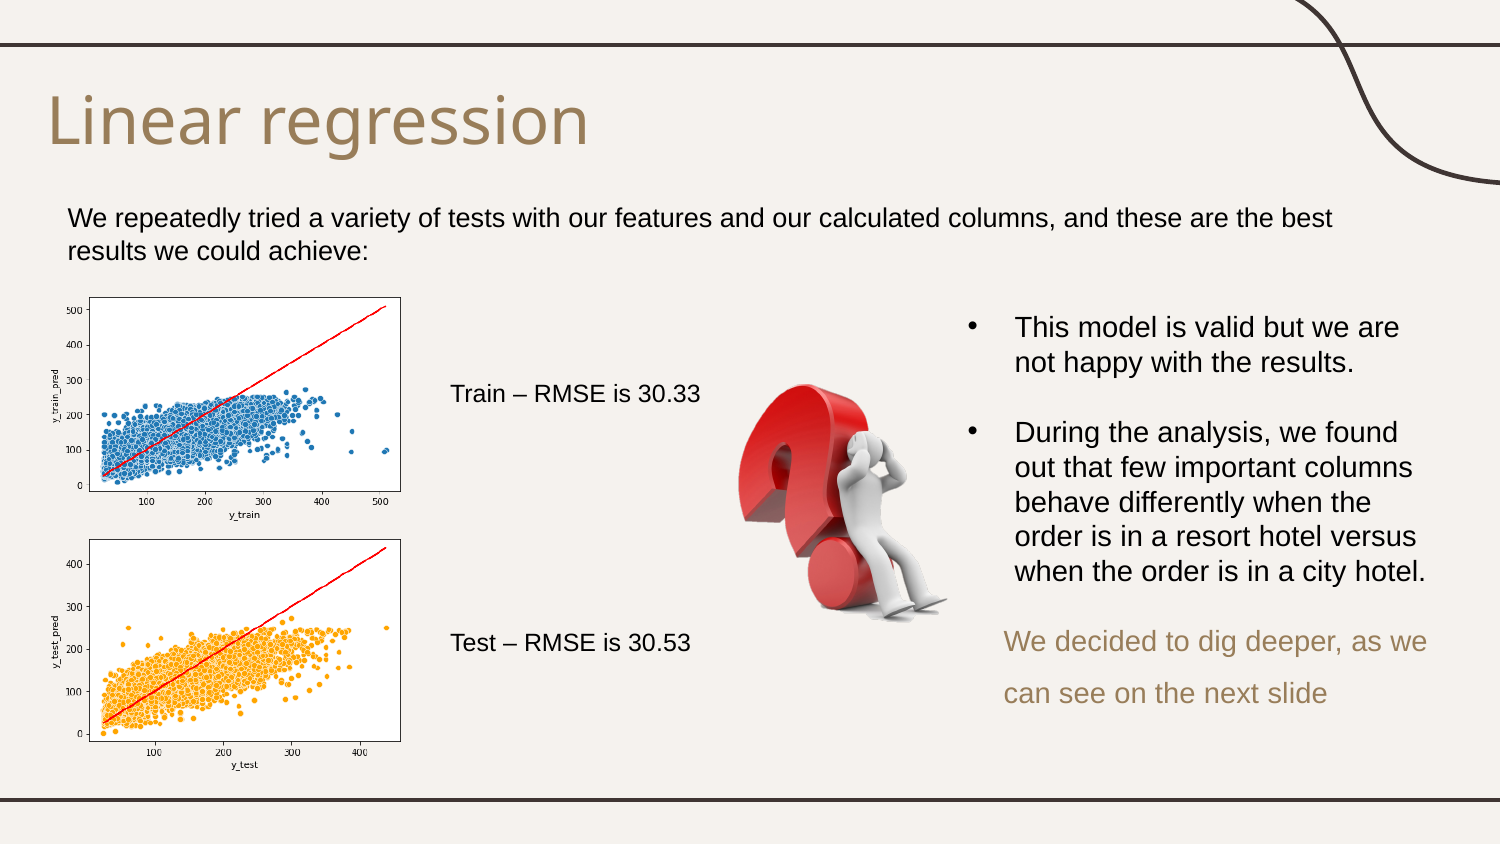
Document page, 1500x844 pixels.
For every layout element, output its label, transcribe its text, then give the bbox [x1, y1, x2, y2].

picture [44, 532, 405, 777]
text_box This model is valid but we are not happy with the results. During the analysis, we found out that few important columns behave differently when the order is in a resort hotel versus when the order is in a city hotel. [952, 300, 1448, 562]
text_box We decided to dig deeper, as we can see on the next slide [988, 562, 1459, 718]
title Linear regression [30, 63, 1297, 158]
text_box Train – RMSE is 30.33 [435, 370, 689, 415]
text_box Test – RMSE is 30.53 [435, 619, 692, 665]
picture [694, 337, 989, 659]
text_box We repeatedly tried a variety of tests with our features and our calculated columns, and these are the best results we could achieve: [52, 193, 1406, 306]
picture [44, 290, 405, 525]
